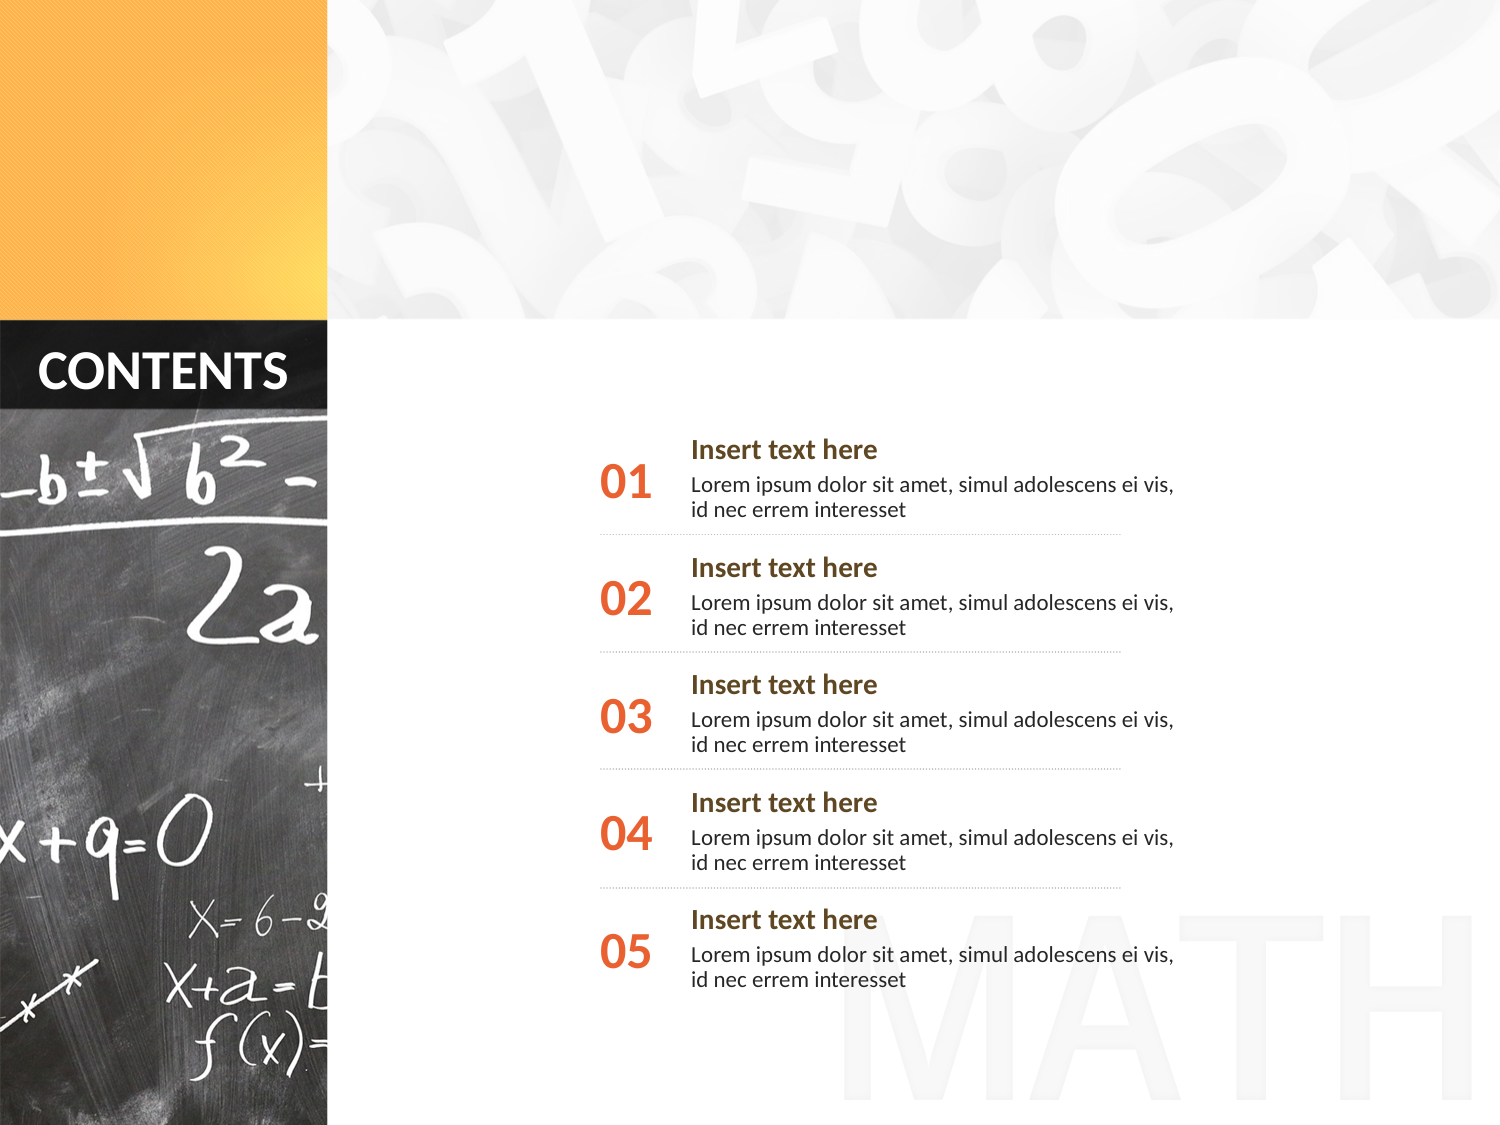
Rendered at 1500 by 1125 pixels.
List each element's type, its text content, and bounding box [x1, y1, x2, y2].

picture [0, 0, 1500, 1125]
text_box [584, 422, 1197, 535]
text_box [584, 895, 1197, 1001]
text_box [584, 775, 1197, 889]
text_box CONTENTS [0, 326, 333, 409]
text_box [584, 657, 1197, 770]
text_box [584, 540, 1197, 652]
